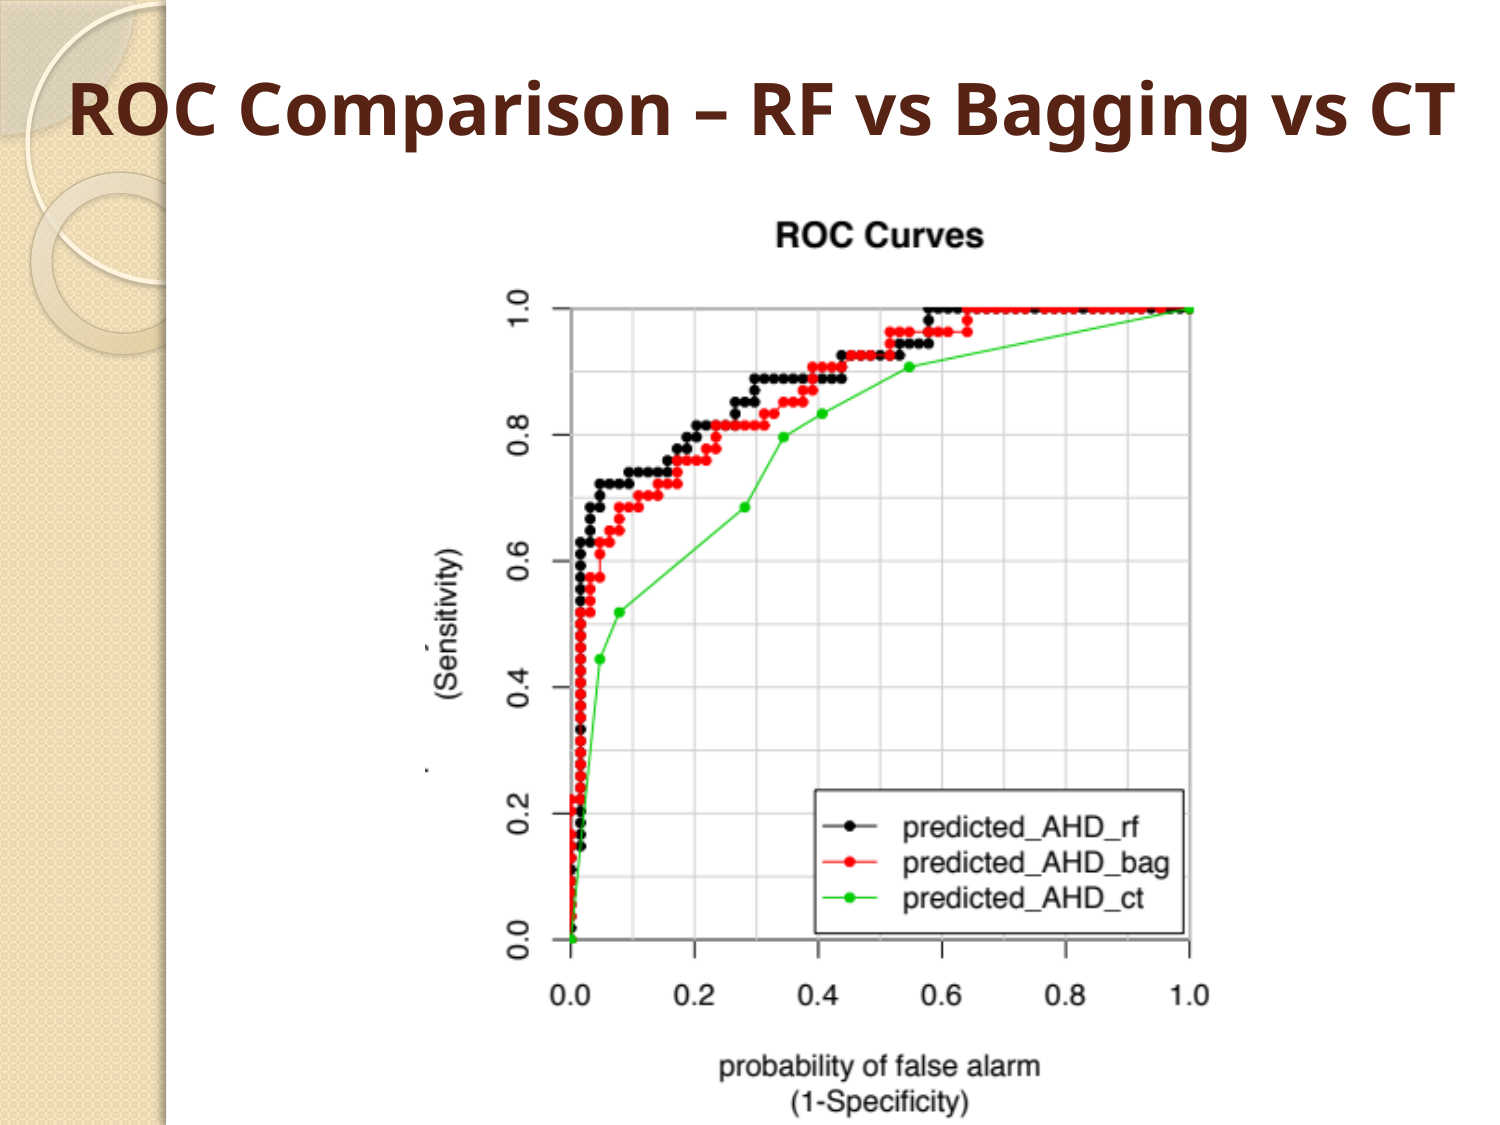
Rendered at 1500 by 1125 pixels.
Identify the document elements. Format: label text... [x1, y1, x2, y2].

picture [424, 162, 1263, 1120]
title ROC Comparison – RF vs Bagging vs CT [50, 12, 1475, 200]
